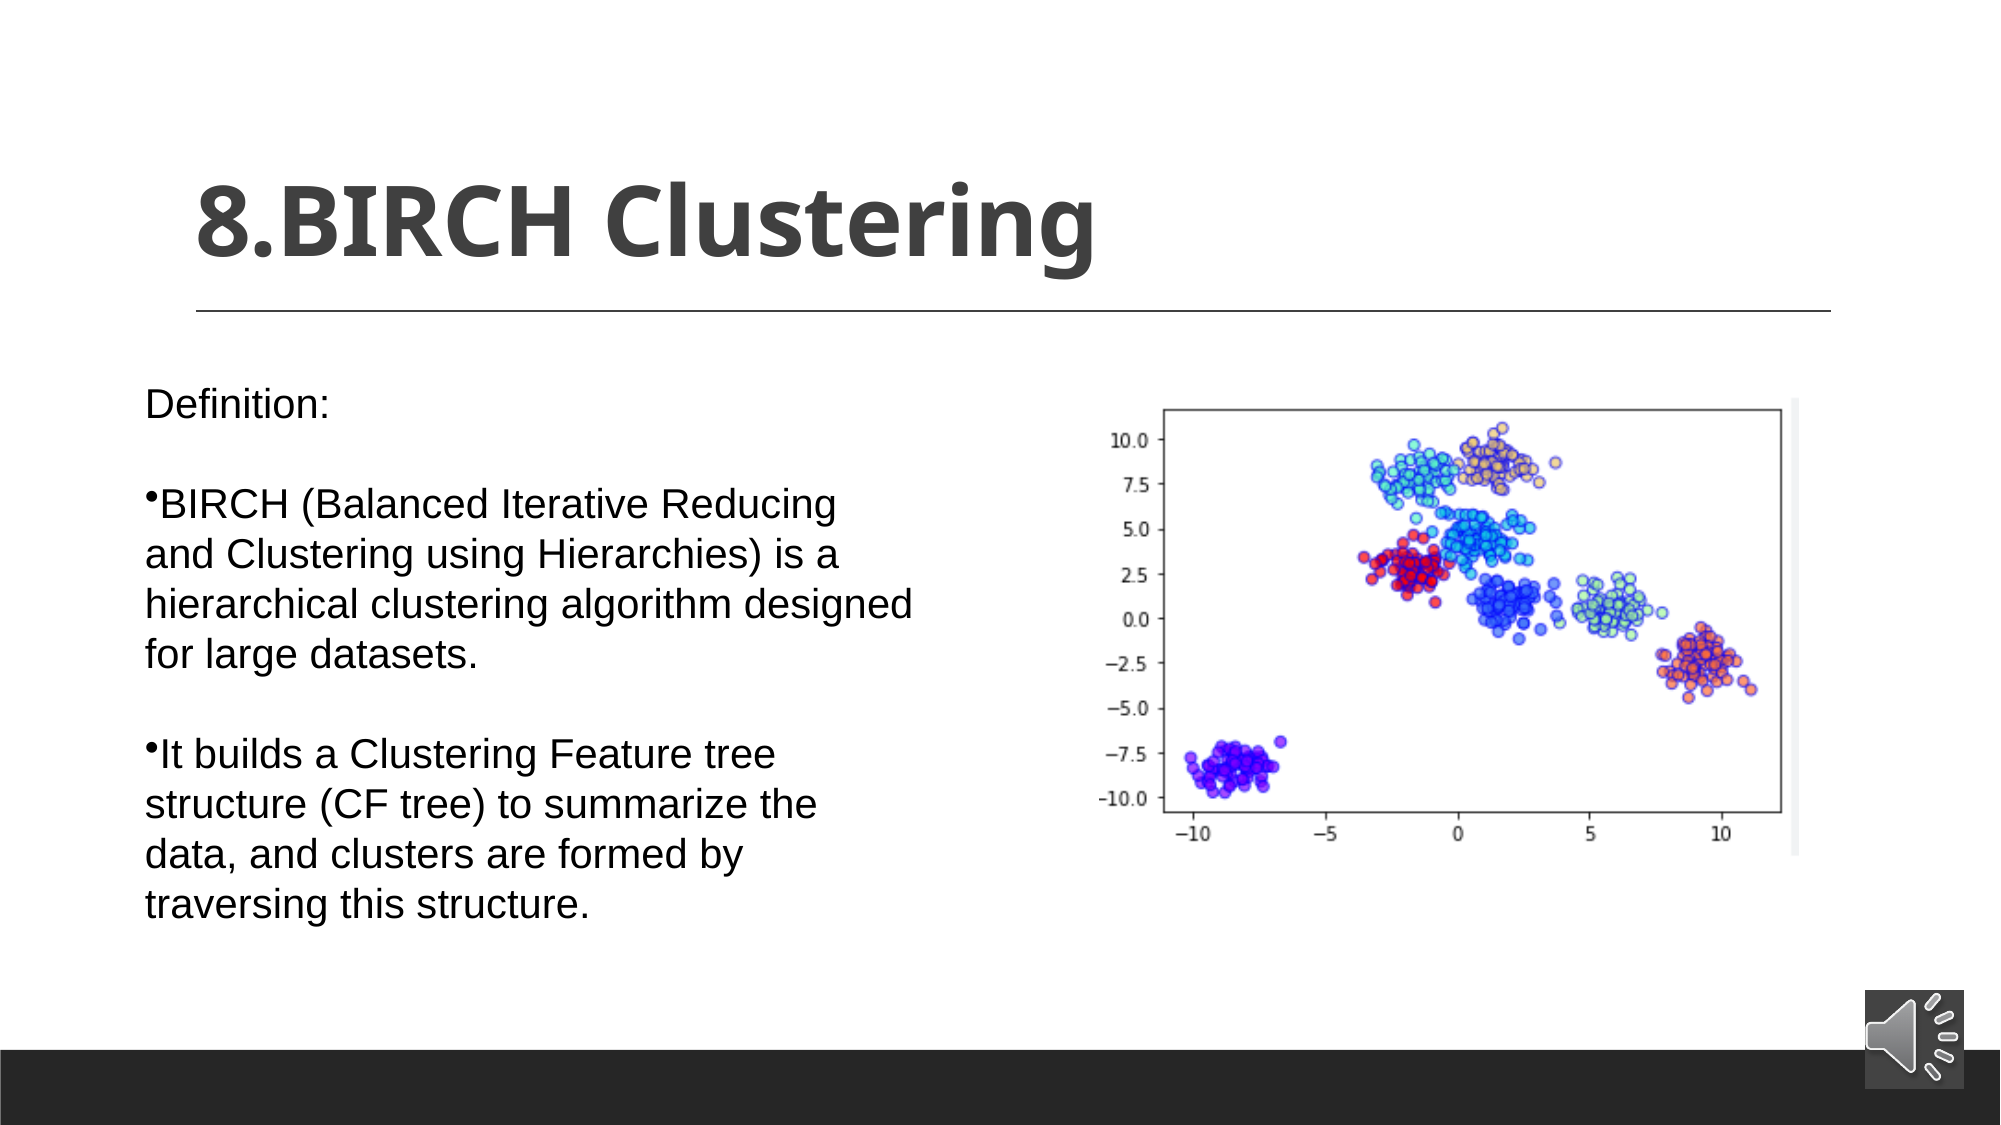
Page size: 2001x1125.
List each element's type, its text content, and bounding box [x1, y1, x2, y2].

picture [1864, 989, 1966, 1091]
picture [1098, 391, 1800, 870]
title 8.BIRCH Clustering [180, 47, 1830, 285]
list Definition: BIRCH (Balanced Iterative Reducing and Clustering using Hierarchies) is a hierarchical clustering algorithm designed for large datasets. It builds a Clustering Feature tree structure (CF tree) to summarize the data, and clusters are formed by traversing this structure. [129, 325, 934, 979]
